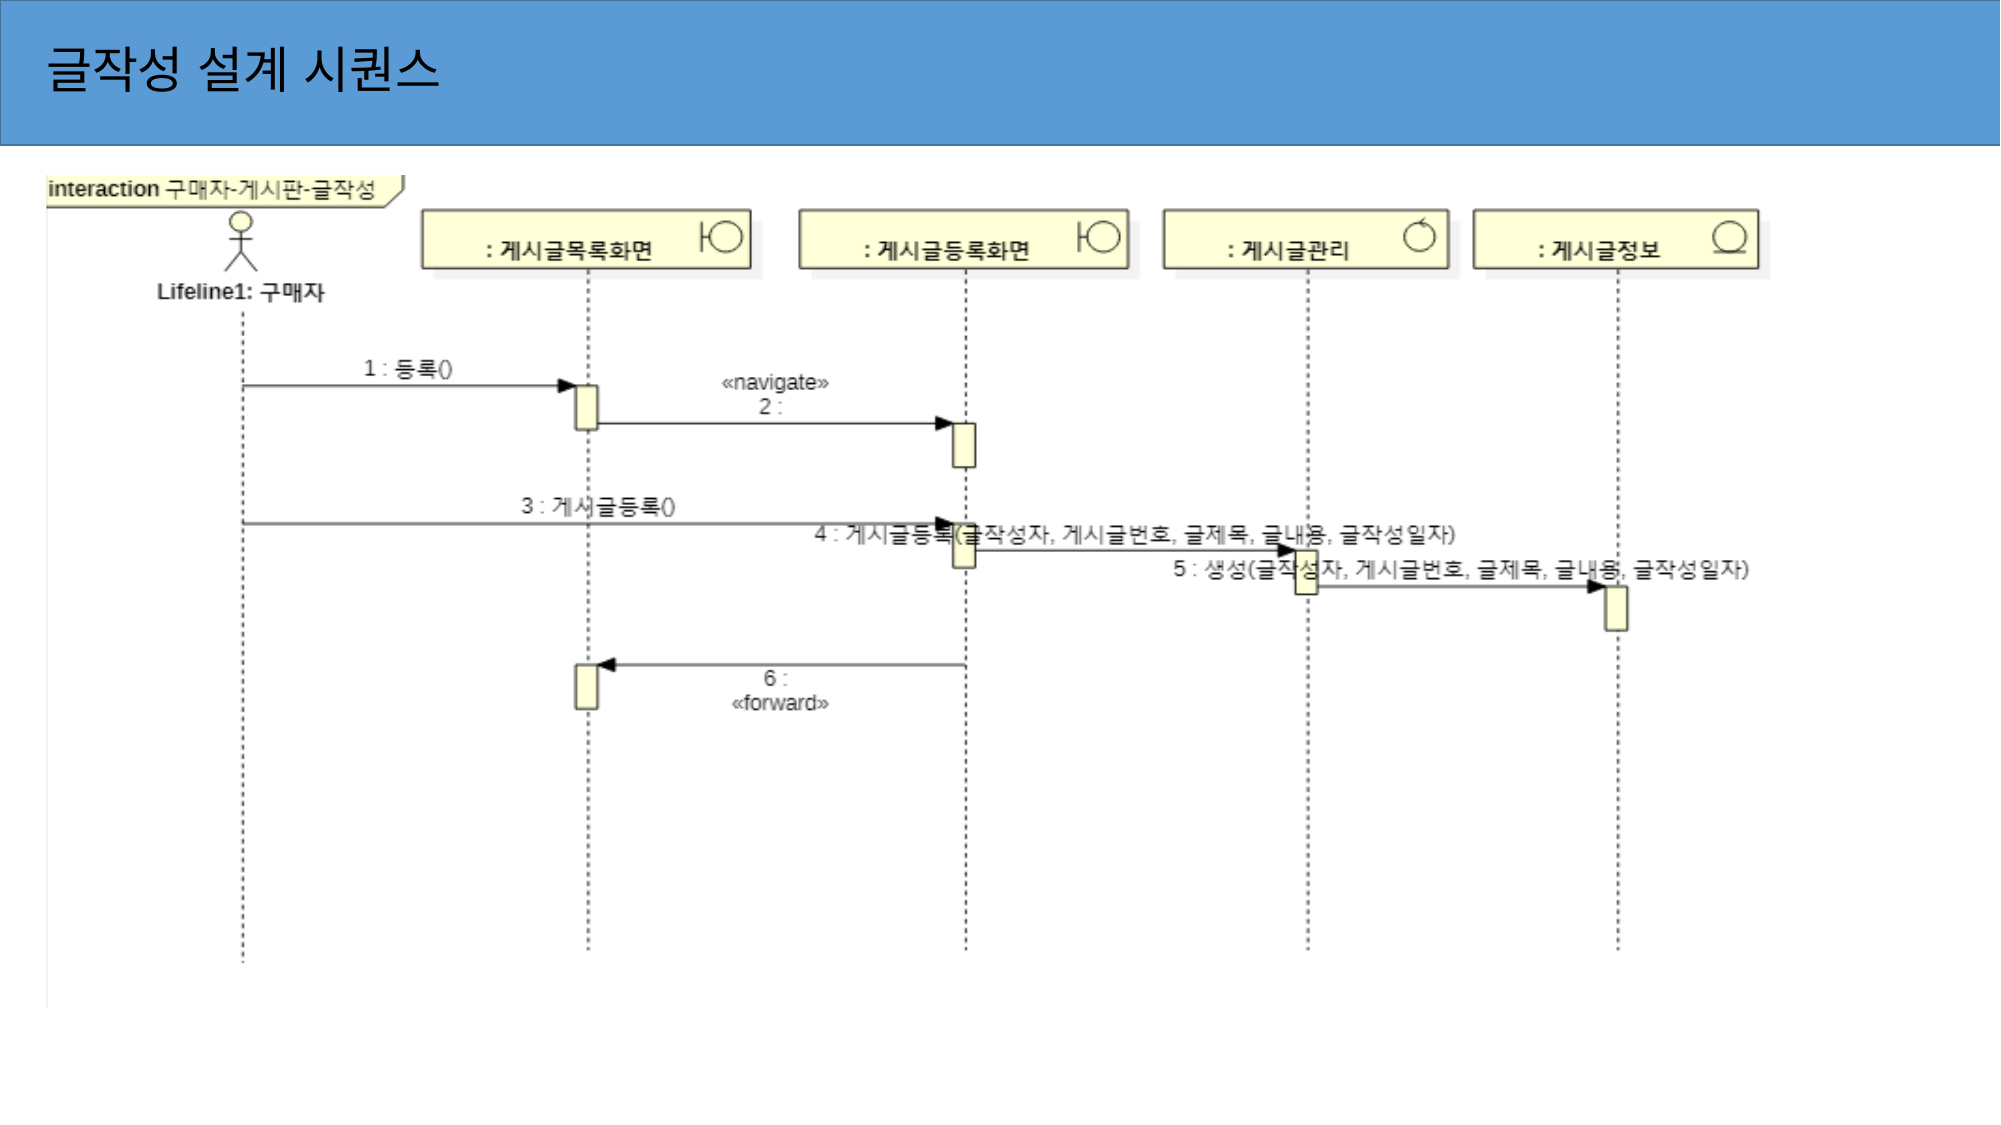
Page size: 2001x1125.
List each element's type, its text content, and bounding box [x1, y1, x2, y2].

text_box [0, 0, 2000, 146]
picture [46, 175, 1790, 1009]
title 글작성 설계 시퀀스 [31, 29, 1556, 116]
